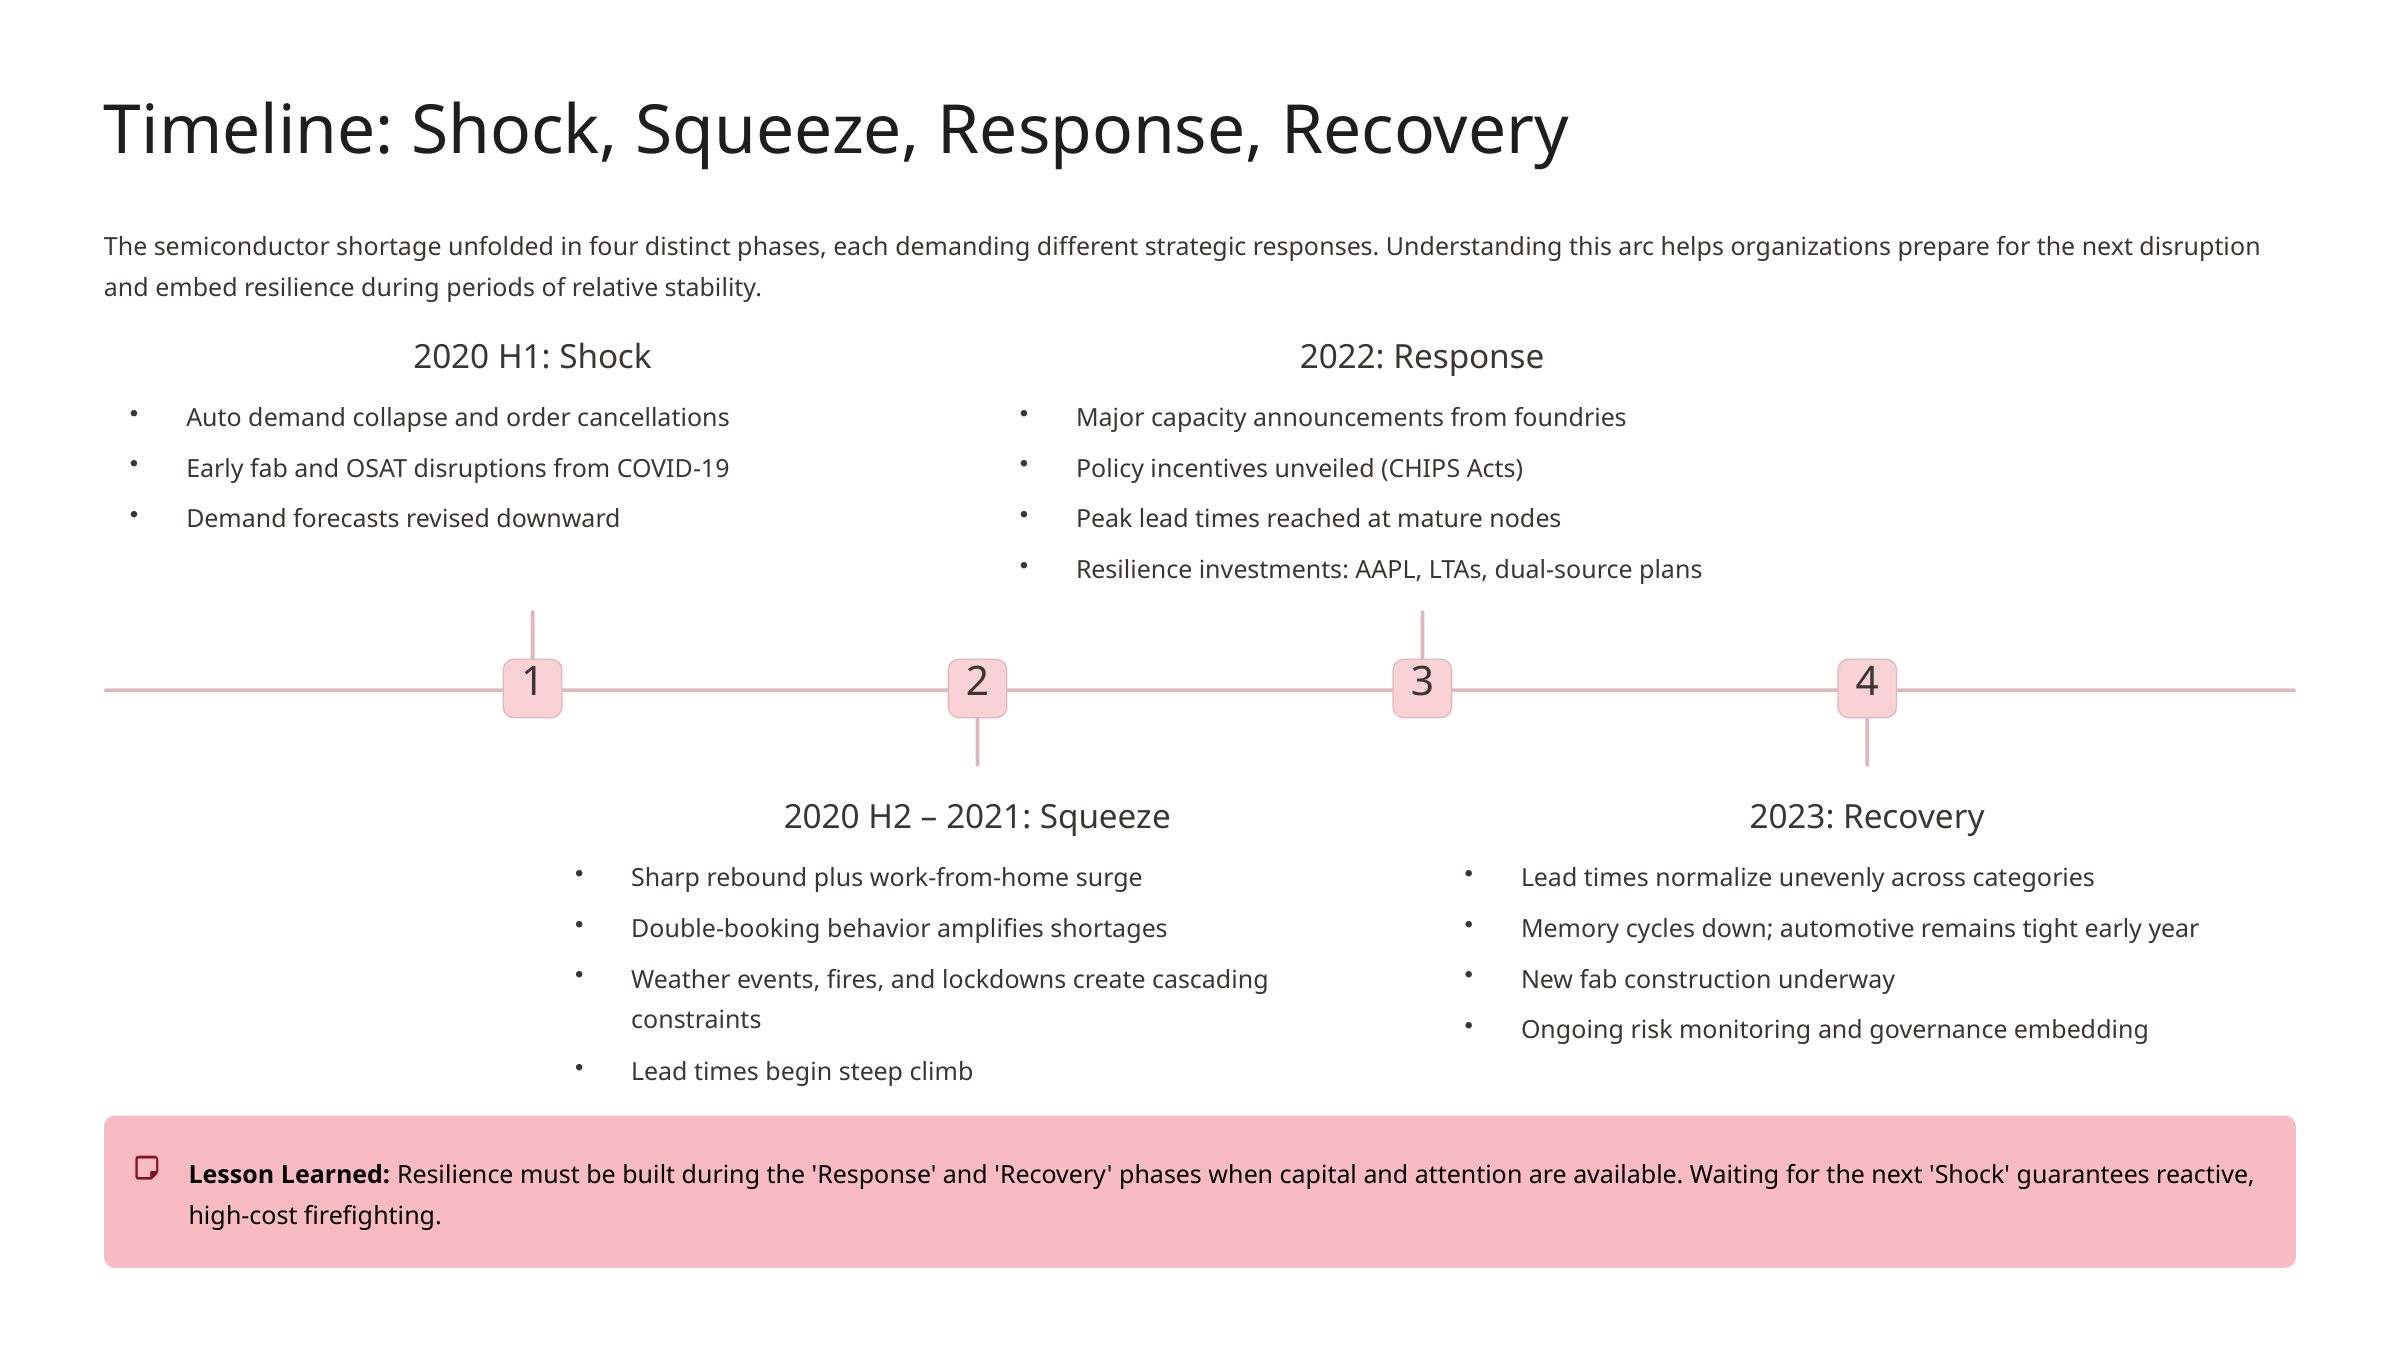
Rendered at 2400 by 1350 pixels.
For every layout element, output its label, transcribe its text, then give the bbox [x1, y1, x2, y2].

text_box 2023: Recovery [1696, 792, 2039, 836]
text_box 2022: Response [1251, 332, 1594, 375]
text_box [948, 659, 1007, 718]
text_box Lesson Learned: Resilience must be built during the 'Response' and 'Recovery' phases when capital and attention are available. Waiting for the next 'Shock' guarantees reactive, high-cost firefighting. [188, 1148, 2270, 1232]
text_box [104, 1115, 2296, 1268]
text_box 2020 H1: Shock [361, 332, 704, 375]
text_box 1 [512, 662, 554, 715]
picture [130, 1154, 163, 1181]
text_box Ongoing risk monitoring and governance embedding [1464, 1003, 2270, 1045]
text_box 2 [956, 662, 999, 715]
text_box 4 [1846, 662, 1888, 715]
text_box Sharp rebound plus work-from-home surge [574, 850, 1381, 893]
text_box Timeline: Shock, Squeeze, Response, Recovery [104, 82, 1732, 168]
text_box Early fab and OSAT disruptions from COVID-19 [130, 441, 936, 483]
text_box [1452, 688, 1837, 693]
text_box Peak lead times reached at mature nodes [1019, 492, 1825, 534]
text_box [1393, 659, 1452, 718]
text_box Demand forecasts revised downward [130, 492, 936, 534]
text_box [104, 688, 503, 693]
text_box [562, 688, 948, 693]
text_box Double-booking behavior amplifies shortages [574, 901, 1381, 944]
text_box 3 [1401, 662, 1443, 715]
text_box [503, 659, 562, 718]
text_box [530, 610, 535, 659]
text_box Memory cycles down; automotive remains tight early year [1464, 901, 2270, 944]
text_box [975, 718, 980, 767]
text_box [1865, 718, 1870, 767]
text_box Auto demand collapse and order cancellations [130, 390, 936, 433]
text_box [1420, 610, 1425, 659]
text_box Lead times normalize unevenly across categories [1464, 850, 2270, 893]
text_box 2020 H2 – 2021: Squeeze [761, 792, 1194, 836]
text_box [1837, 659, 1897, 718]
text_box [1007, 688, 1393, 693]
text_box Lead times begin steep climb [574, 1044, 1381, 1087]
text_box [1897, 688, 2296, 693]
text_box The semiconductor shortage unfolded in four distinct phases, each demanding different strategic responses. Understanding this arc helps organizations prepare for the next disruption and embed resilience during periods of relative stability. [104, 219, 2296, 303]
text_box Weather events, fires, and lockdowns create cascading constraints [574, 952, 1381, 1036]
text_box Policy incentives unveiled (CHIPS Acts) [1019, 441, 1825, 483]
text_box New fab construction underway [1464, 952, 2270, 995]
text_box Resilience investments: AAPL, LTAs, dual-source plans [1019, 542, 1825, 585]
text_box Major capacity announcements from foundries [1019, 390, 1825, 433]
